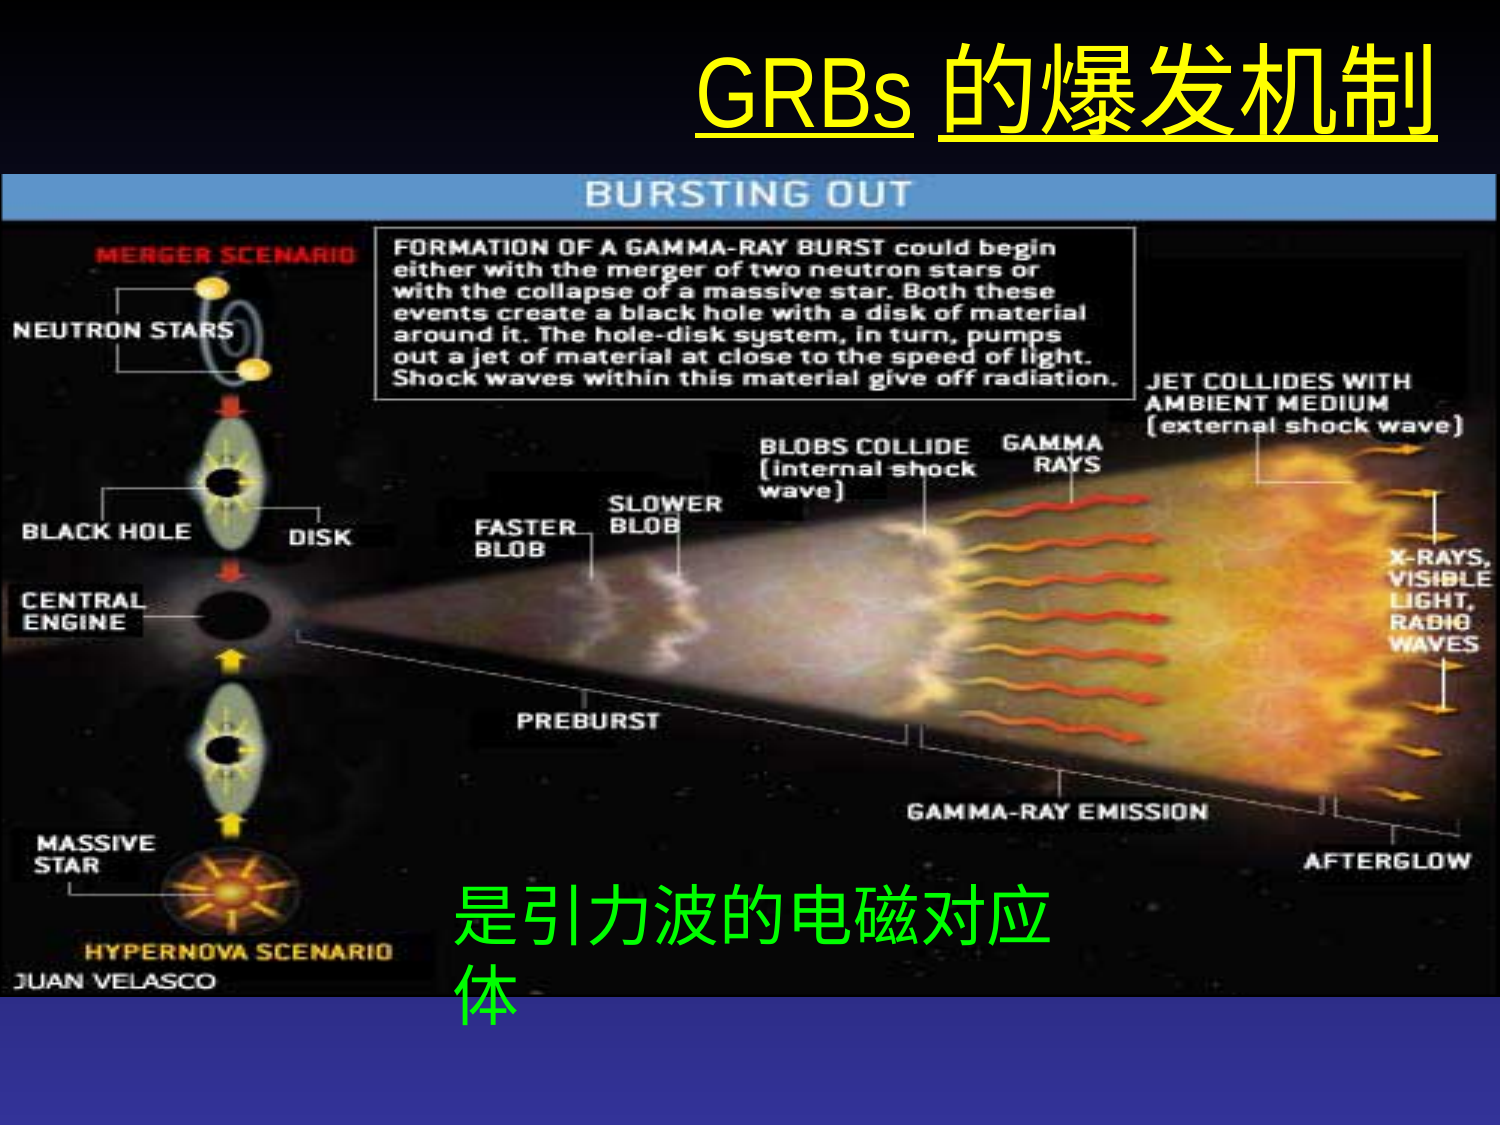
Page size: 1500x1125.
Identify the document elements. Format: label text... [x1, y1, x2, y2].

title GRBs的爆发机制 [53, 31, 1454, 144]
text_box 是引力波的电磁对应体 [437, 1006, 1135, 1041]
picture [0, 174, 1500, 998]
